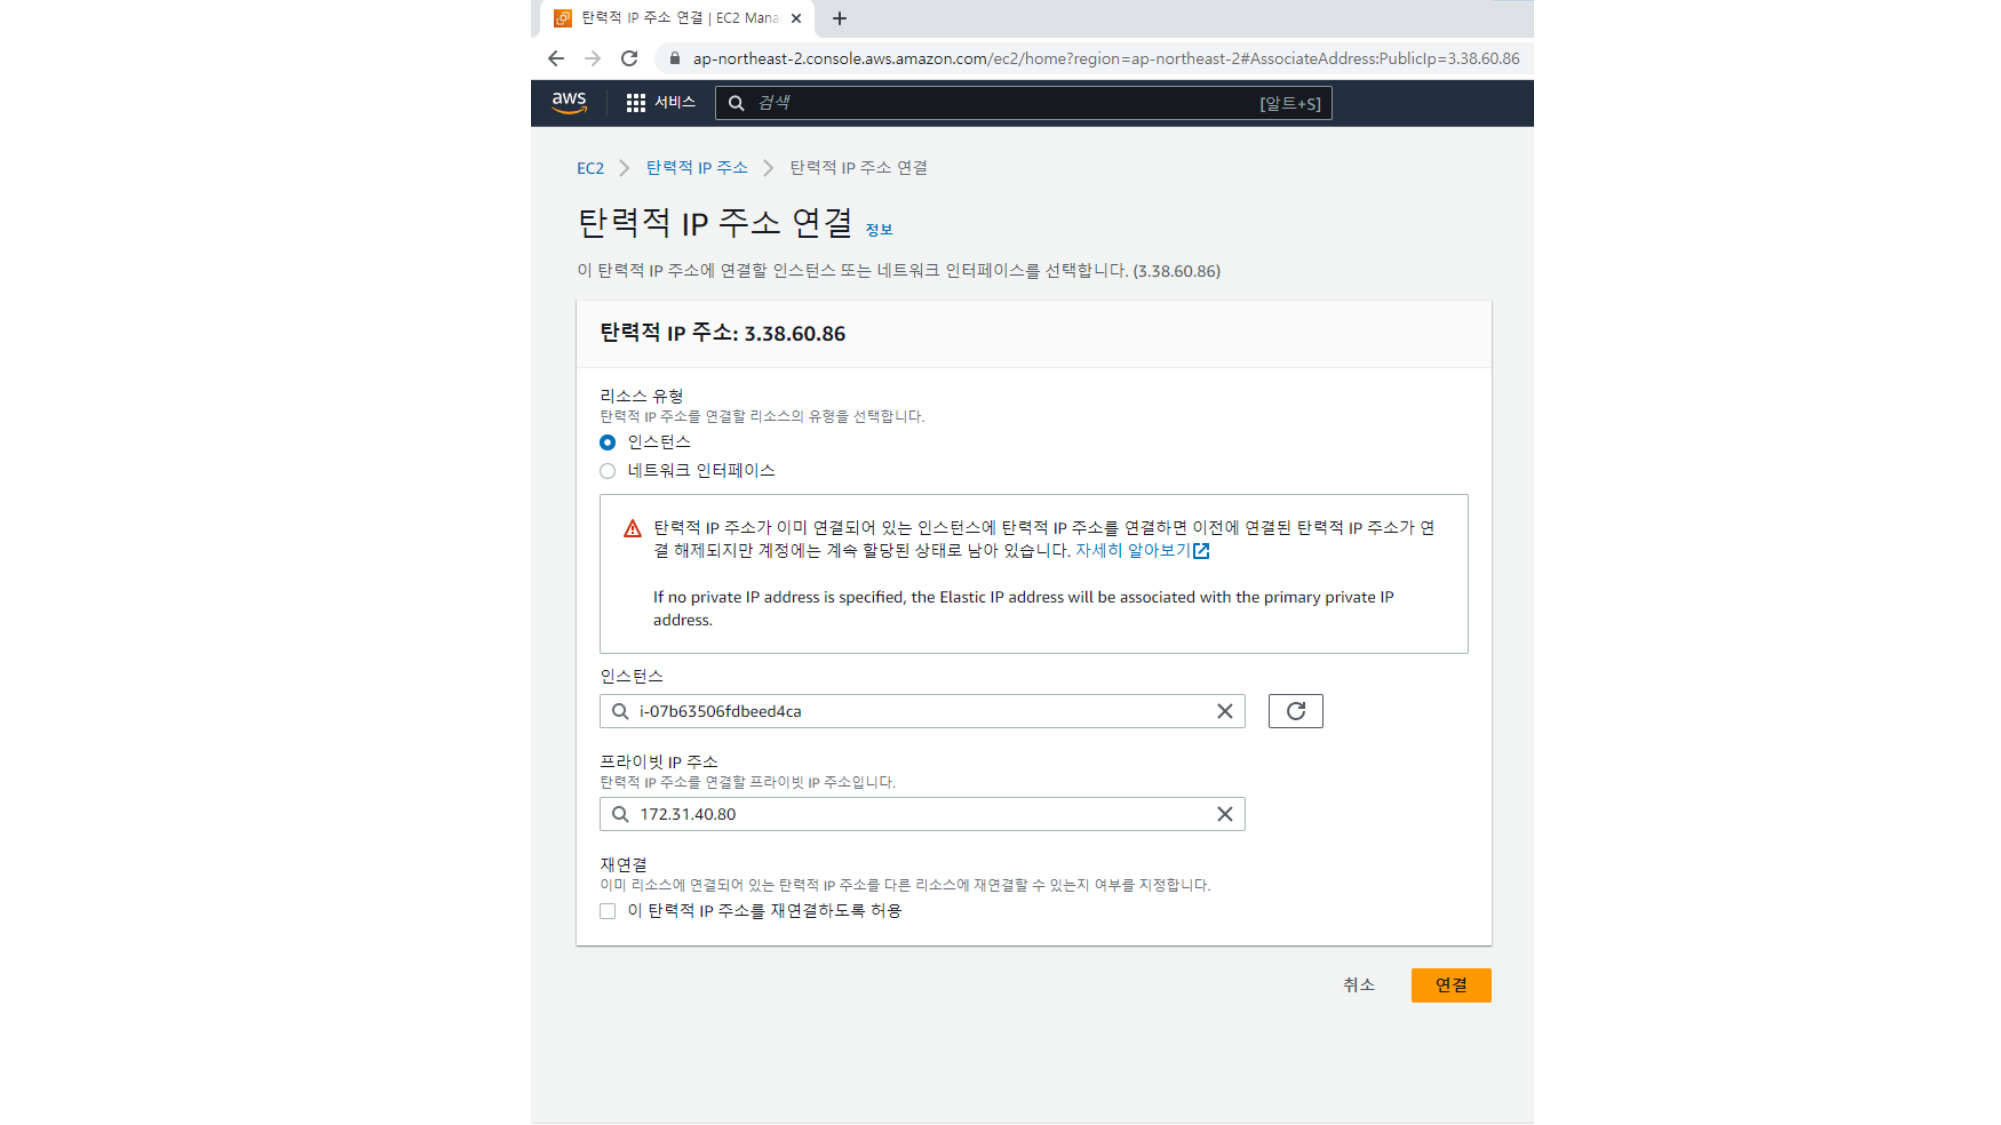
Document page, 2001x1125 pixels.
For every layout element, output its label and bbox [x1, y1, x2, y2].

list [531, 0, 1534, 1125]
